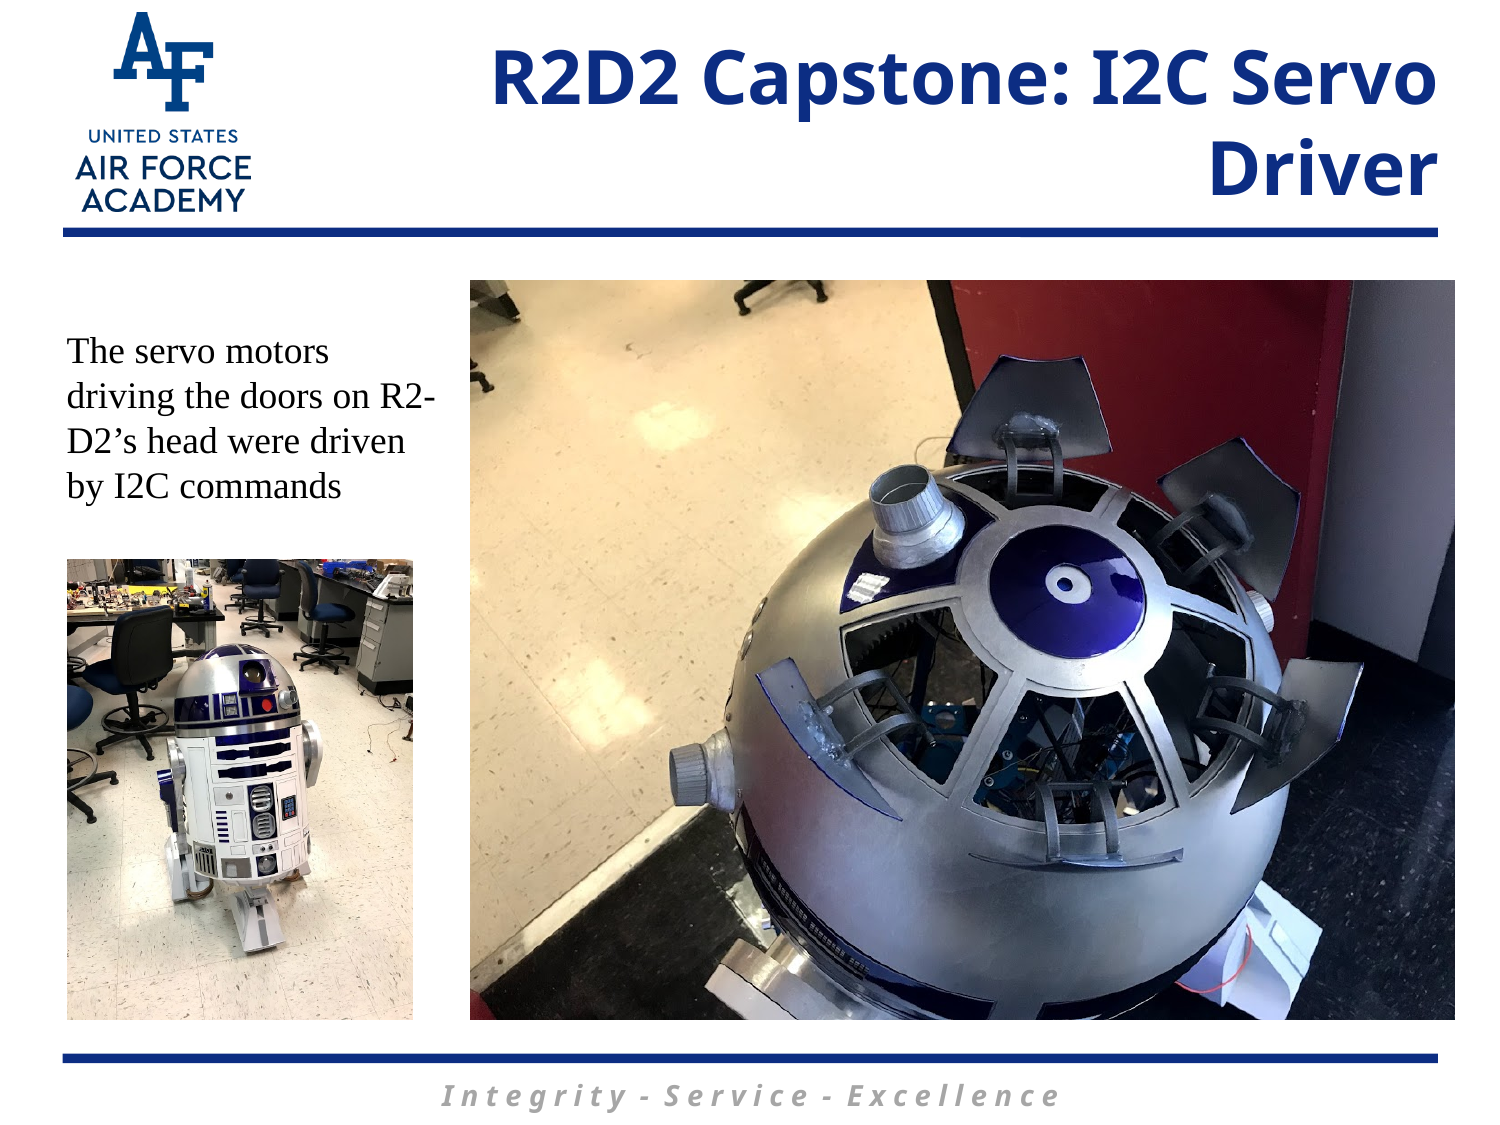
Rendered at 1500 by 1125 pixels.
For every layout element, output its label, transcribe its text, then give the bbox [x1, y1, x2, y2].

picture [469, 280, 1456, 1020]
picture [67, 559, 413, 1020]
title R2D2 Capstone: I2C Servo Driver [299, 29, 1456, 211]
text_box The servo motors driving the doors on R2-D2’s head were driven by I2C commands [51, 318, 462, 513]
picture [75, 12, 251, 212]
